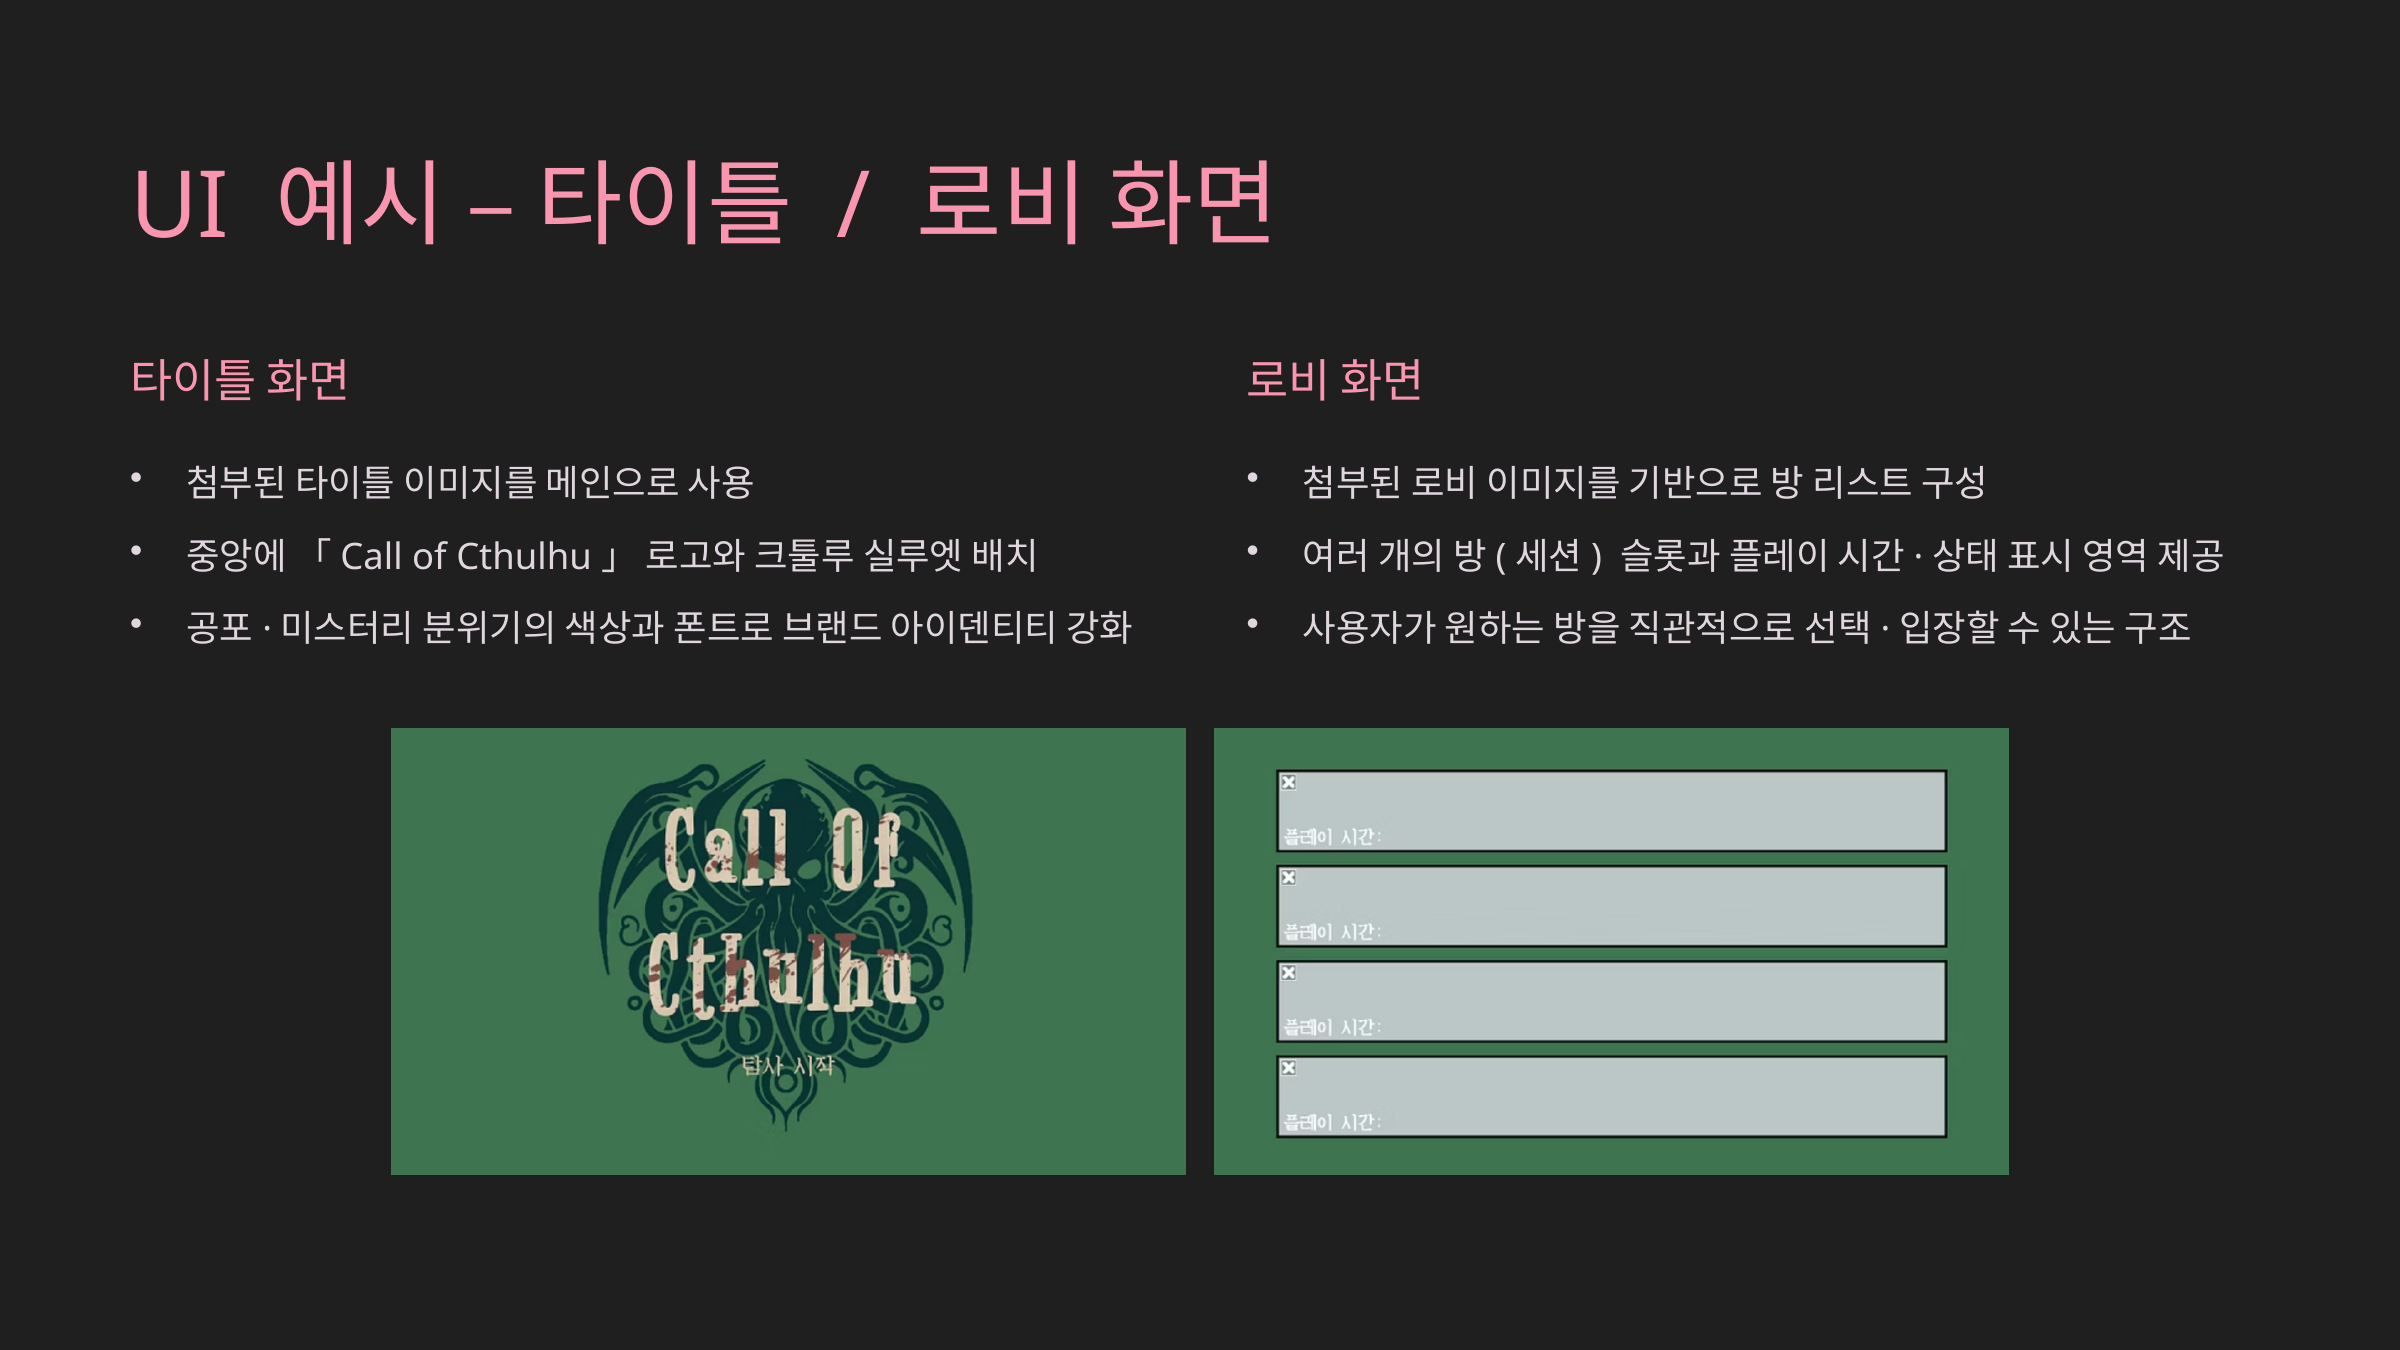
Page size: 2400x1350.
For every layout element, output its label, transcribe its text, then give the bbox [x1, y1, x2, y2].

text_box 여러 개의 방(세션) 슬롯과 플레이 시간·상태 표시 영역 제공 [1246, 517, 2271, 577]
text_box 로비 화면 [1246, 349, 1712, 408]
text_box 공포·미스터리 분위기의 색상과 폰트로 브랜드 아이덴티티 강화 [130, 589, 1155, 650]
text_box 첨부된 로비 이미지를 기반으로 방 리스트 구성 [1246, 444, 2271, 505]
picture [1214, 728, 2009, 1175]
picture [391, 728, 1186, 1175]
text_box UI 예시 – 타이틀 / 로비 화면 [130, 140, 1163, 257]
text_box 첨부된 타이틀 이미지를 메인으로 사용 [130, 444, 1155, 505]
text_box 타이틀 화면 [130, 349, 596, 408]
text_box 중앙에 「Call of Cthulhu」 로고와 크툴루 실루엣 배치 [130, 517, 1155, 577]
text_box 사용자가 원하는 방을 직관적으로 선택·입장할 수 있는 구조 [1246, 589, 2271, 650]
